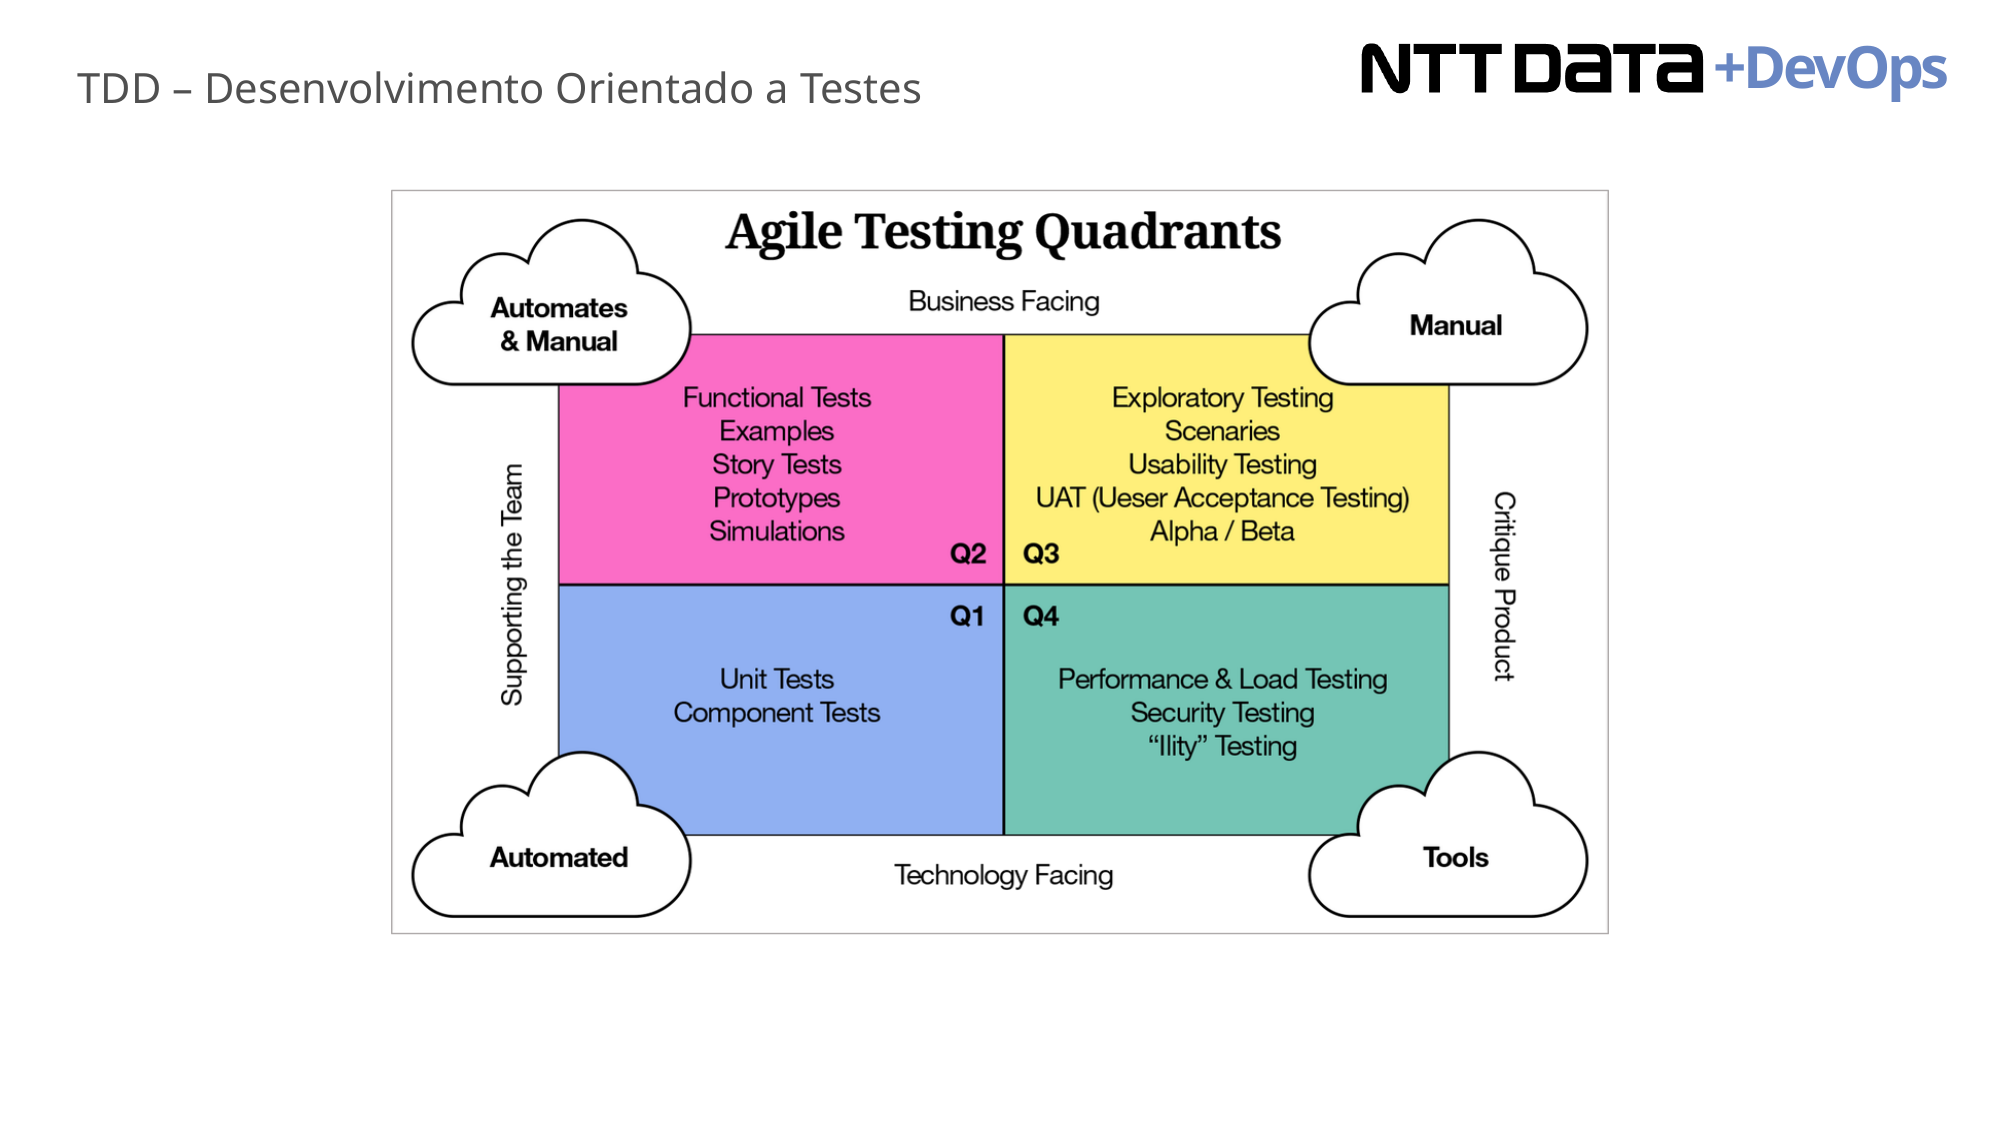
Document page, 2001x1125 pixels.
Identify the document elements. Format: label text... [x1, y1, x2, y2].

picture [391, 189, 1609, 935]
picture [1337, 19, 1726, 116]
text_box TDD – Desenvolvimento Orientado a Testes [62, 31, 1153, 149]
